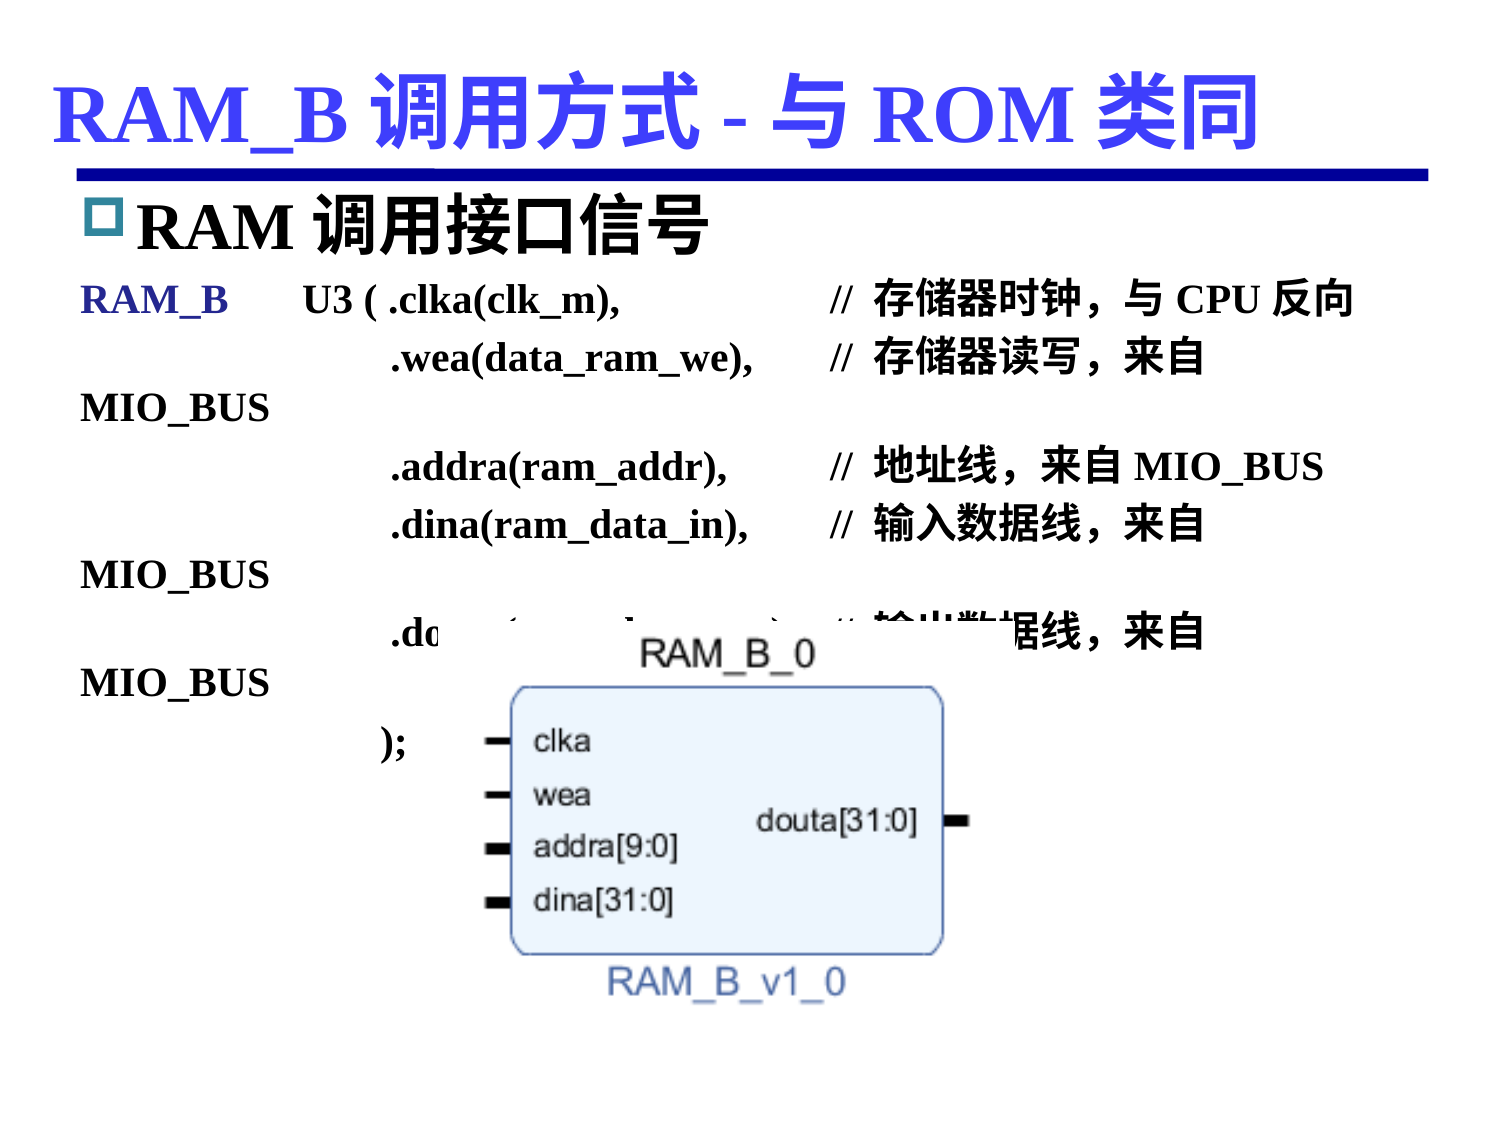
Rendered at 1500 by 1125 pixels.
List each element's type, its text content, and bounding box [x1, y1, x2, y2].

list RAM调用接口信号 RAM_B U3 ( .clka(clk_m), // 存储器时钟，与CPU反向 .wea(data_ram_we), // 存储器读写，来自MIO_BUS .addra(ram_addr), // 地址线，来自MIO_BUS .dina(ram_data_in), // 输入数据线，来自MIO_BUS .douta(ram_data_out) // 输出数据线，来自MIO_BUS ); [64, 175, 1415, 991]
title RAM_B调用方式-与ROM类同 [37, 30, 1415, 188]
picture [438, 621, 1015, 1032]
